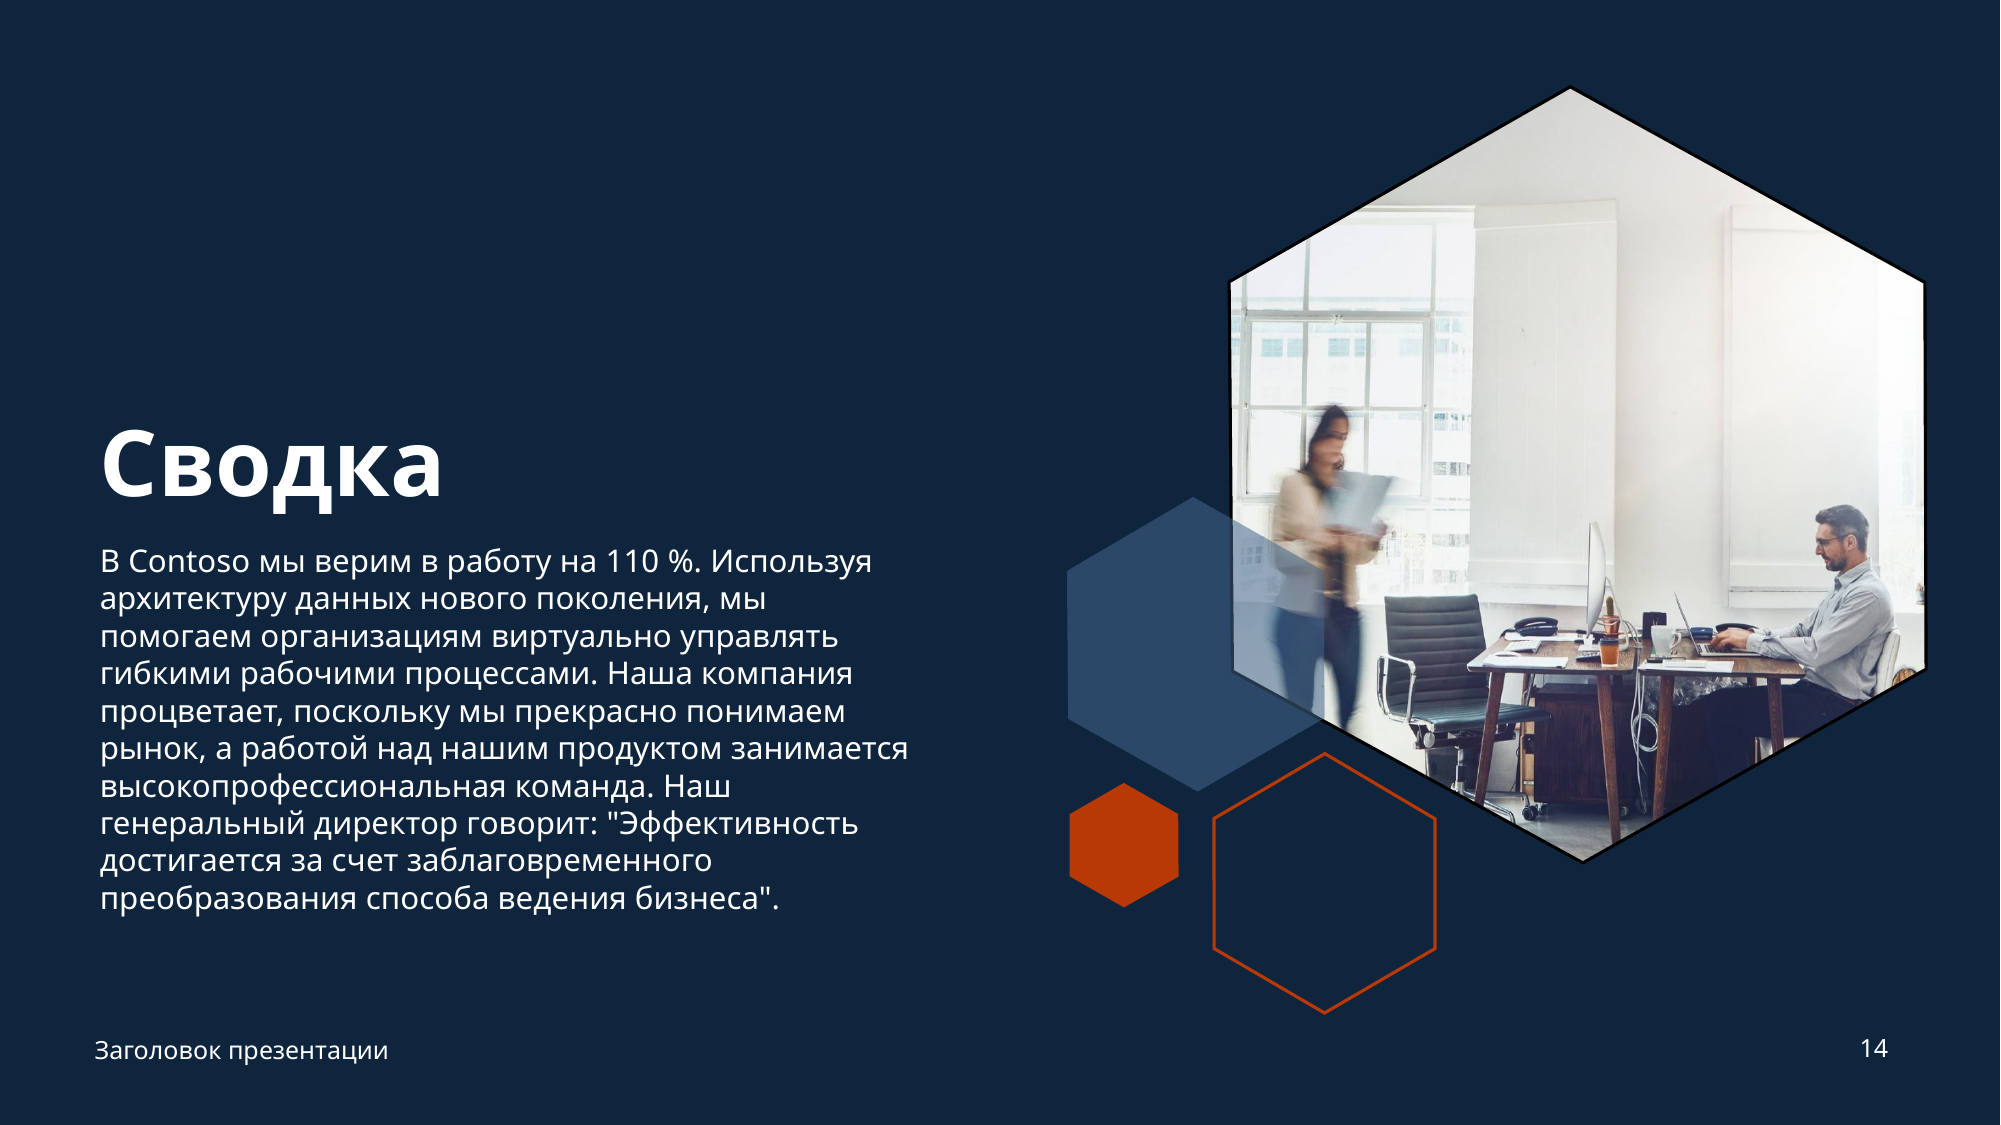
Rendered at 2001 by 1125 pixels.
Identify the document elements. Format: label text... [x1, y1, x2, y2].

list В Contoso мы верим в работу на 110 %. Используя архитектуру данных нового поколения, мы помогаем организациям виртуально управлять гибкими рабочими процессами. Наша компания процветает, поскольку мы прекрасно понимаем рынок, а работой над нашим продуктом занимается высокопрофессиональная команда. Наш генеральный директор говорит: "Эффективность достигается за счет заблаговременного преобразования способа ведения бизнеса". [84, 533, 933, 918]
title Сводка [84, 409, 1229, 628]
footer Заголовок презентации [79, 1020, 755, 1080]
picture [1066, 86, 1927, 863]
text_box 14 [1836, 1019, 1912, 1080]
